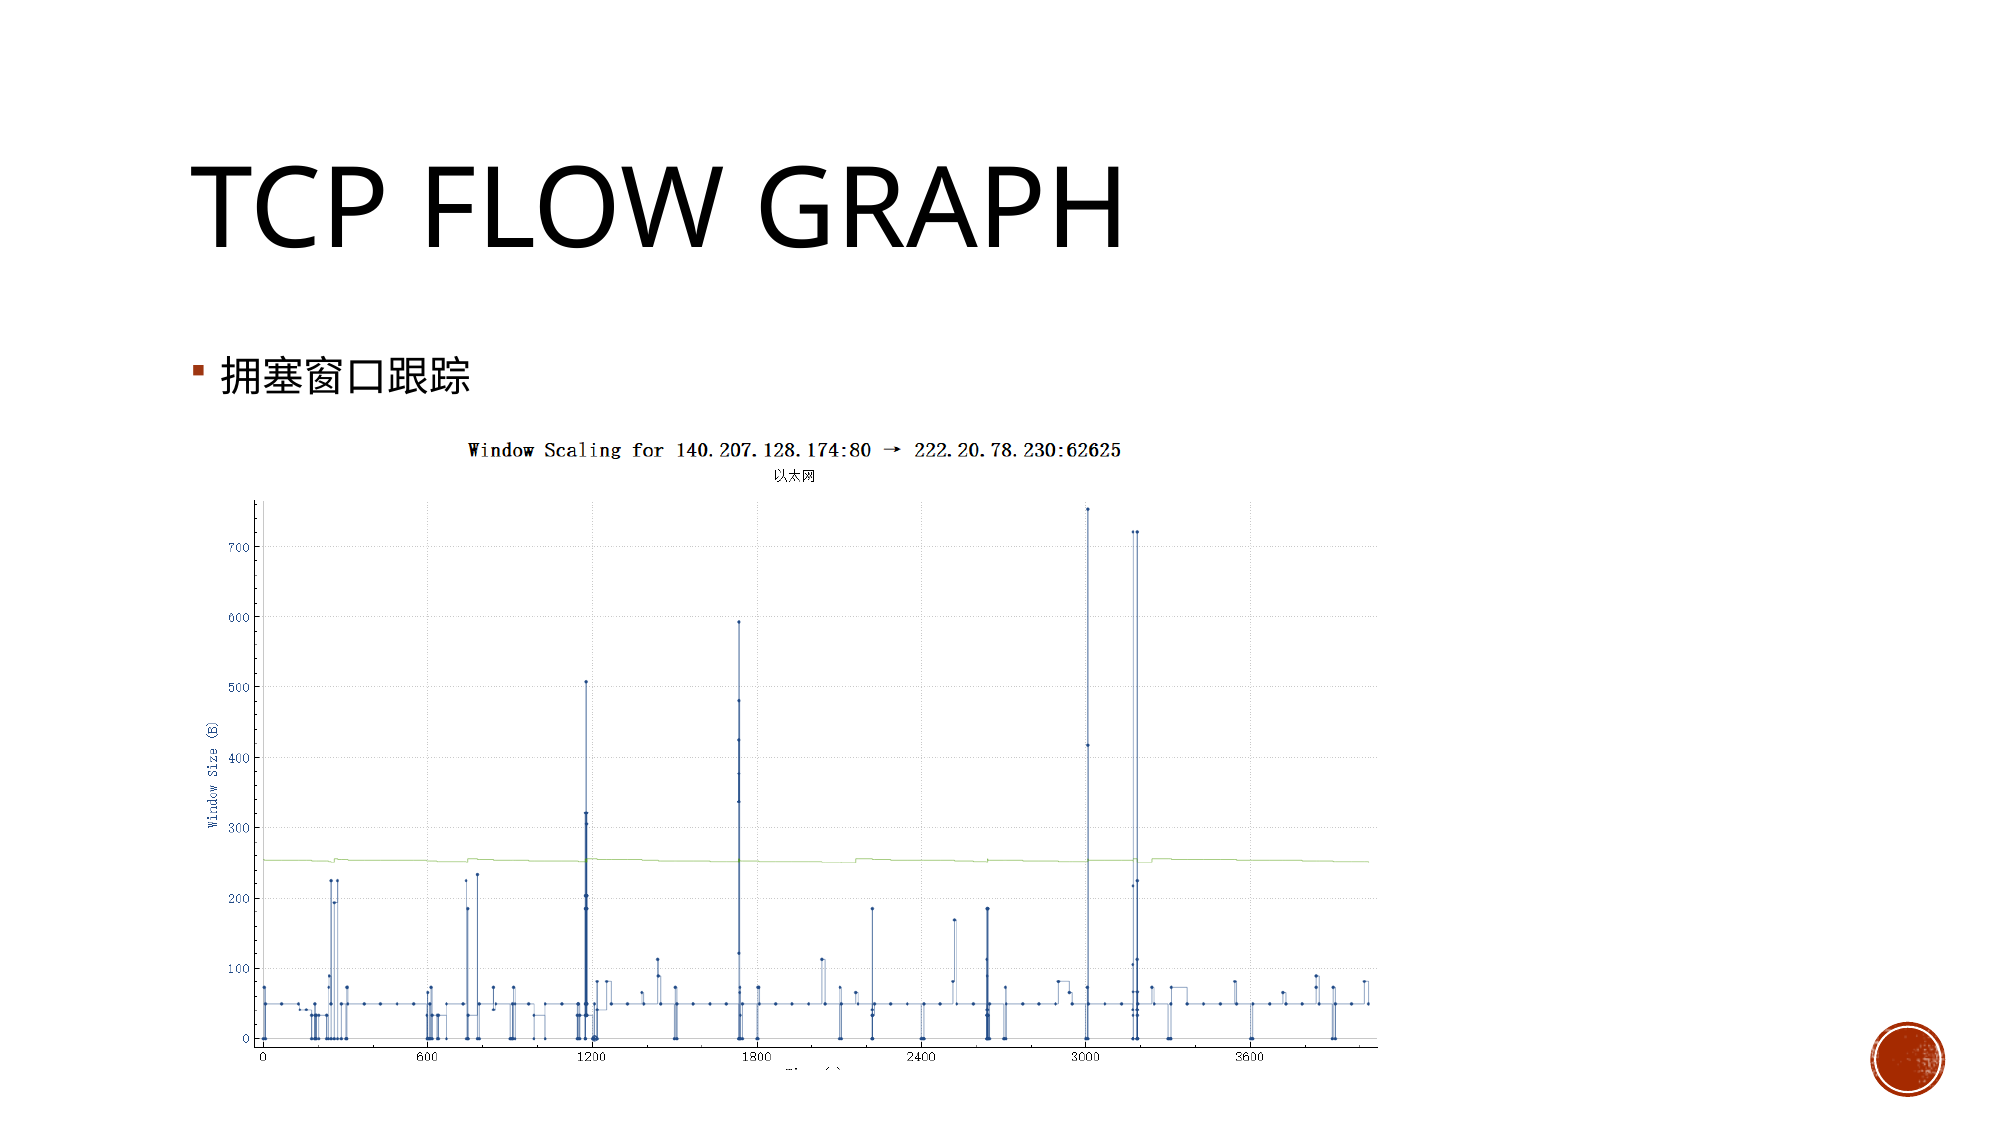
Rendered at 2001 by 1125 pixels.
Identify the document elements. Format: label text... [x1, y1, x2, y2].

list 拥塞窗口跟踪 [175, 348, 1826, 1013]
picture [201, 437, 1389, 1070]
title TCP flow graph [175, 79, 1826, 344]
